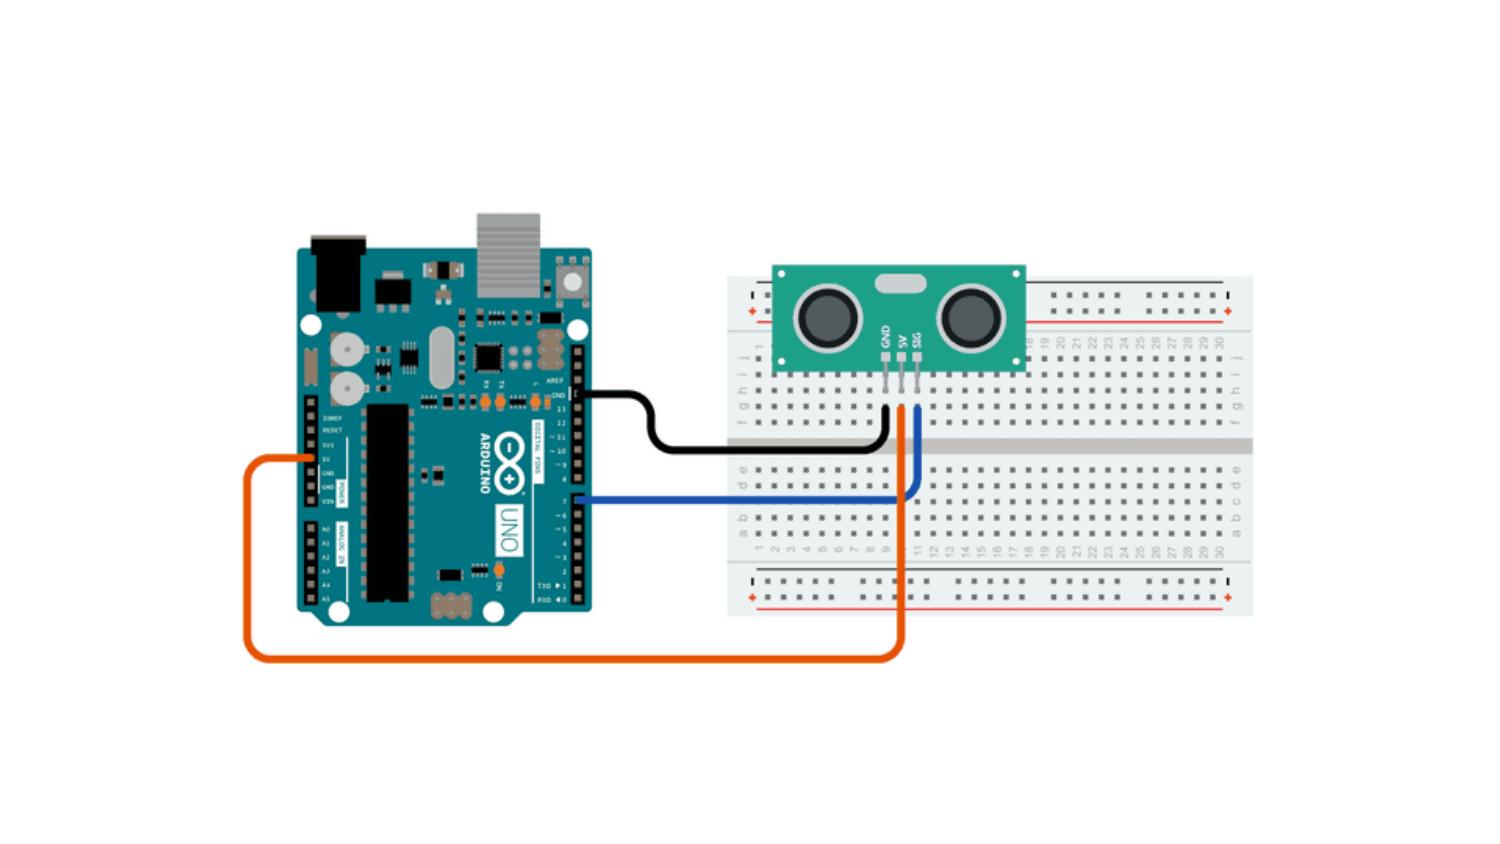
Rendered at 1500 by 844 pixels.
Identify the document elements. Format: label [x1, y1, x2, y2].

picture [54, 30, 1446, 814]
